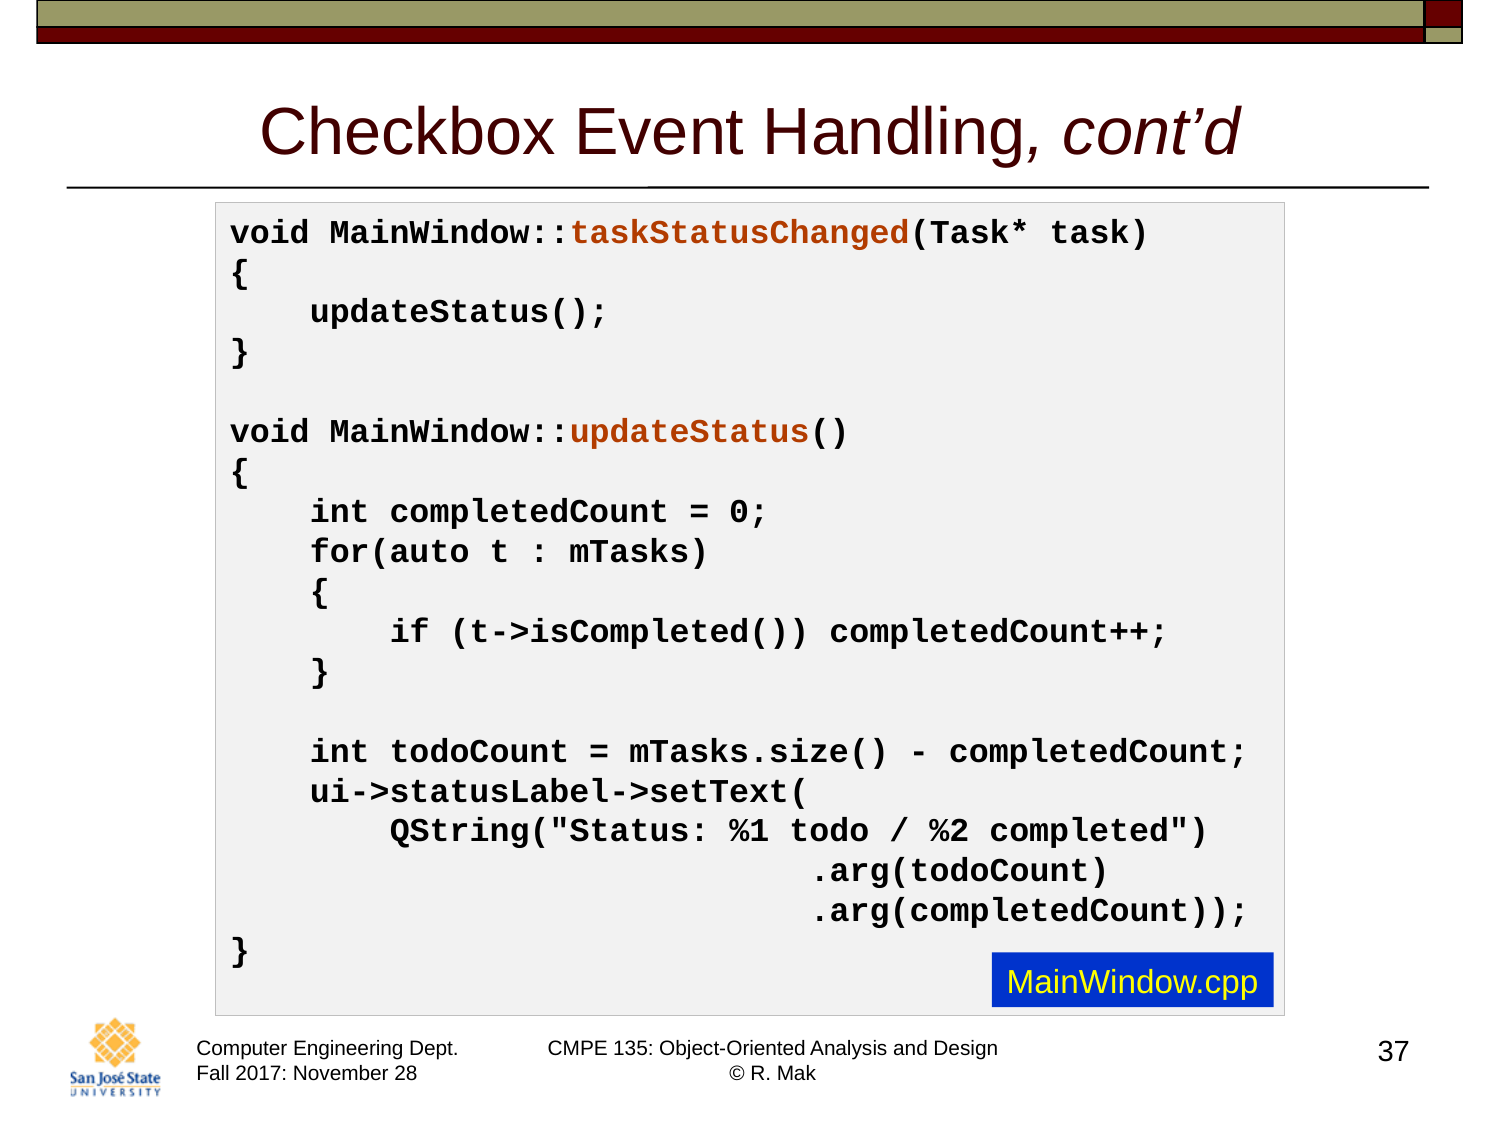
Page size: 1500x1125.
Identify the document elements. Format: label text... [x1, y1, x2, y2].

picture [60, 1012, 166, 1112]
title Checkbox Event Handling, cont’d [75, 67, 1425, 175]
slide_number 37 [1335, 1025, 1425, 1100]
text_box MainWindow.cpp [991, 952, 1274, 1008]
text_box void MainWindow::taskStatusChanged(Task* task) { updateStatus(); } void MainWindow::updateStatus() { int completedCount = 0; for(auto t : mTasks) { if (t->isCompleted()) completedCount++; } int todoCount = mTasks.size() - completedCount; ui->statusLabel->setText( QString("Status: %1 todo / %2 completed") .arg(todoCount) .arg(completedCount)); } [215, 202, 1285, 1016]
